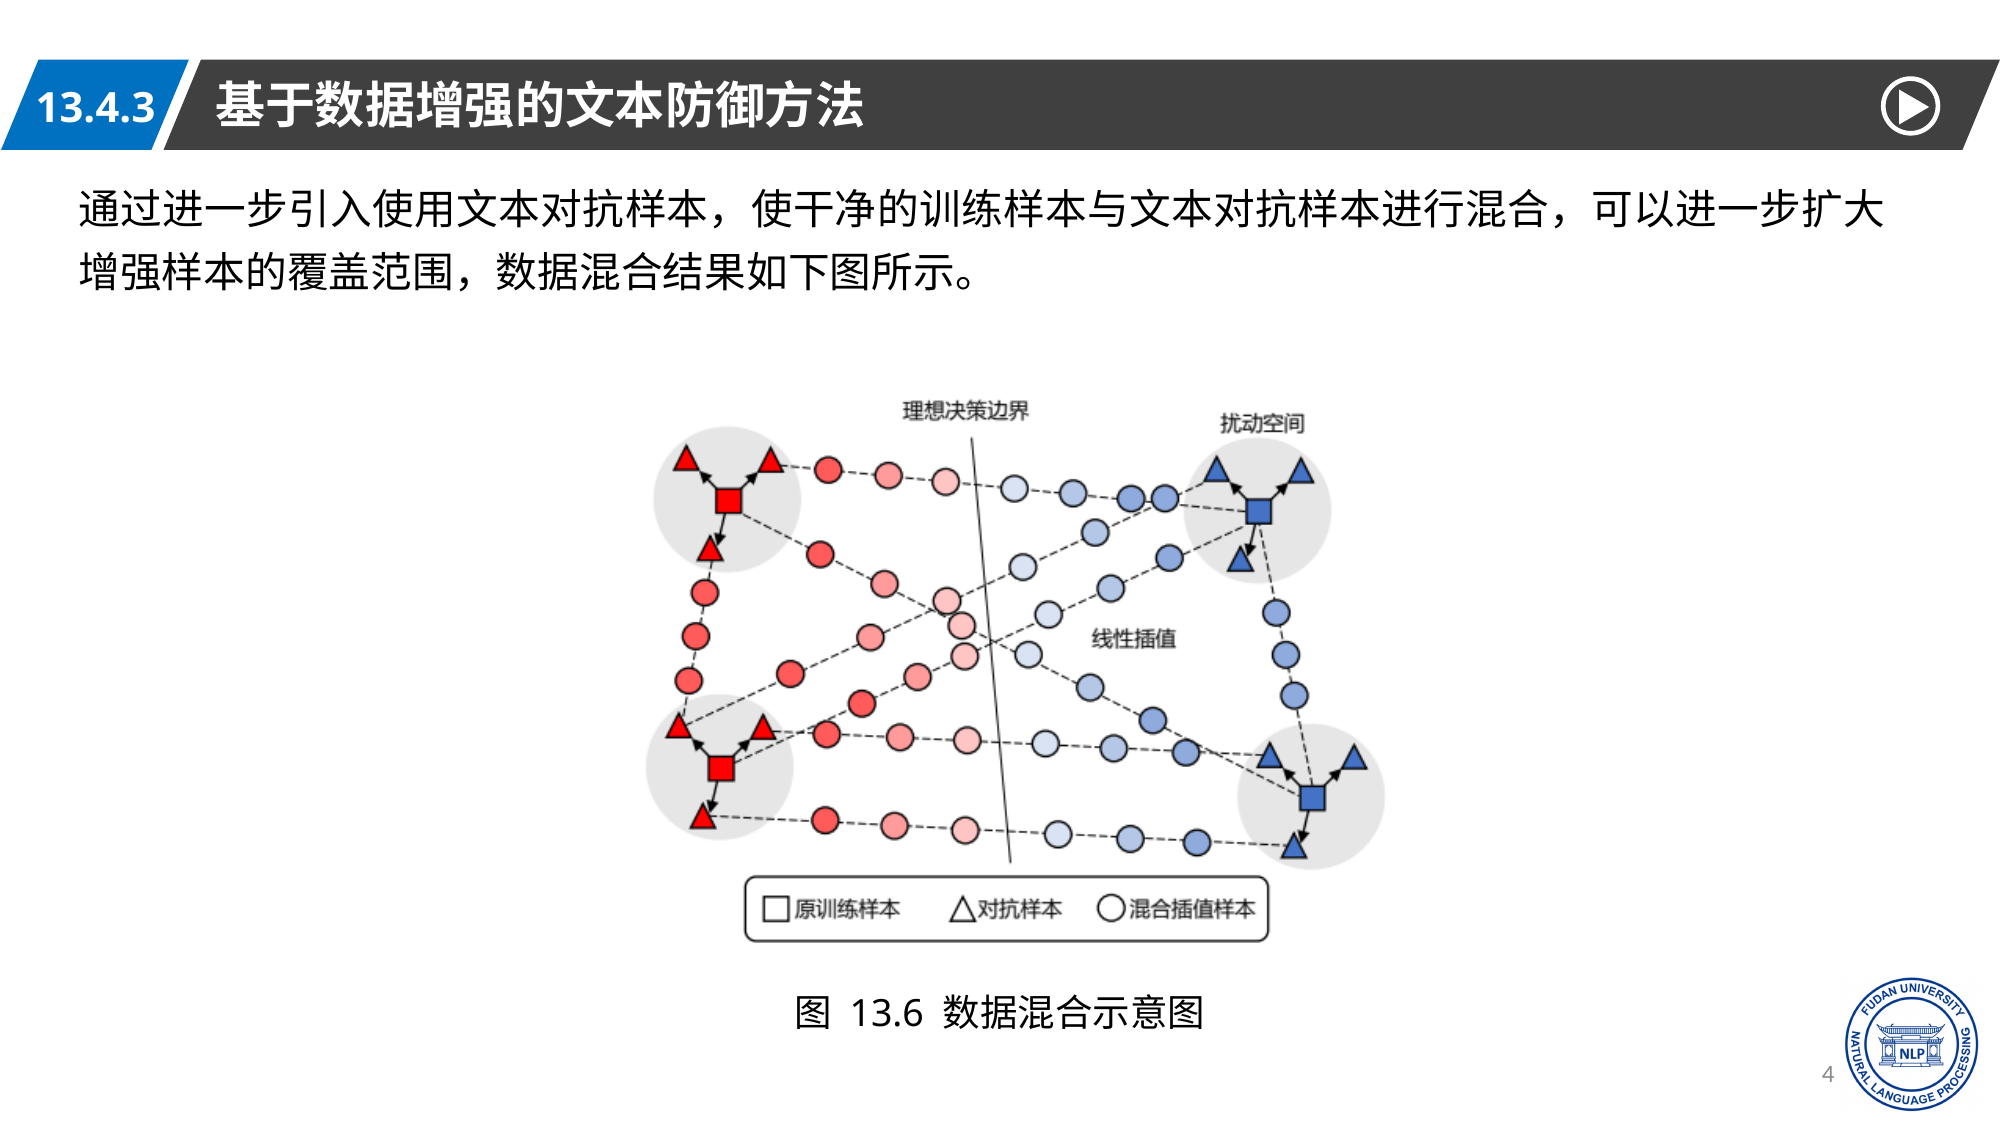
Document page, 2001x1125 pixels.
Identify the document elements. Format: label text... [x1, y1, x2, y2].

text_box [1, 116, 157, 150]
text_box [163, 59, 2000, 150]
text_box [1883, 78, 1939, 134]
text_box 基于数据增强的文本防御方法 [200, 66, 880, 142]
text_box [32, 59, 189, 89]
text_box 通过进一步引入使用文本对抗样本，使干净的训练样本与文本对抗样本进行混合，可以进一步扩大增强样本的覆盖范围，数据混合结果如下图所示。 [63, 163, 1900, 304]
text_box 图 13.6 数据混合示意图 [499, 982, 1501, 1042]
slide_number 48 [1412, 1042, 1863, 1103]
picture [1834, 972, 1985, 1117]
picture [560, 371, 1440, 962]
text_box 13.4.3 [15, 73, 177, 138]
